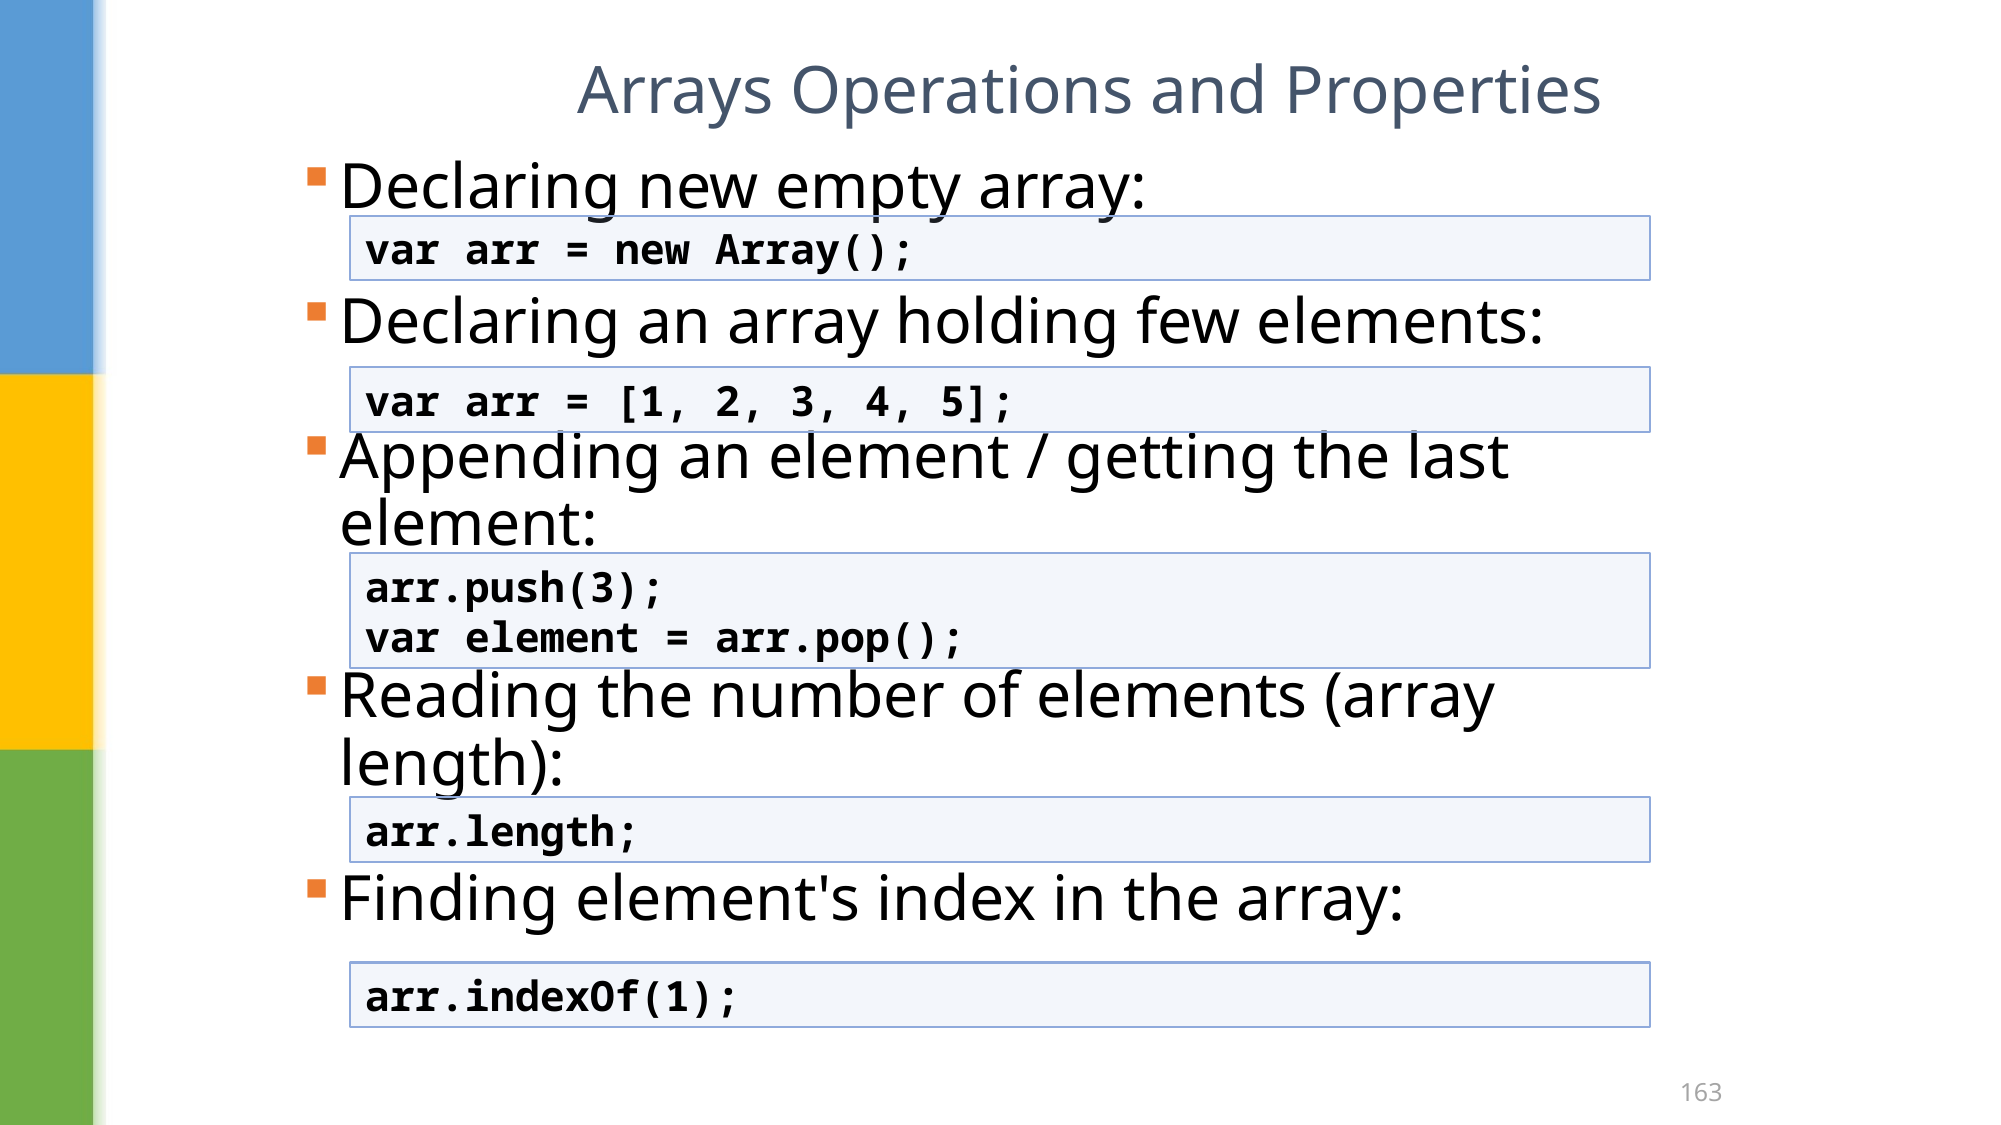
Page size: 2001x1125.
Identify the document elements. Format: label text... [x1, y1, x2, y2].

text_box arr.indexOf(1); [350, 962, 1650, 1028]
text_box var arr = new Array(); [350, 215, 1650, 281]
picture [0, 0, 2001, 1125]
text_box arr.push(3); var element = arr.pop(); [350, 553, 1650, 668]
text_box var arr = [1, 2, 3, 4, 5]; [350, 367, 1650, 432]
slide_number 163 [1662, 1074, 1738, 1113]
title Arrays Operations and Properties [562, 12, 1713, 146]
text_box arr.length; [350, 797, 1650, 863]
list Declaring new empty array: Declaring an array holding few elements: Appending an element / getting the last element: Reading the number of elements (array length): Finding element's index in the array: [287, 146, 1713, 1088]
